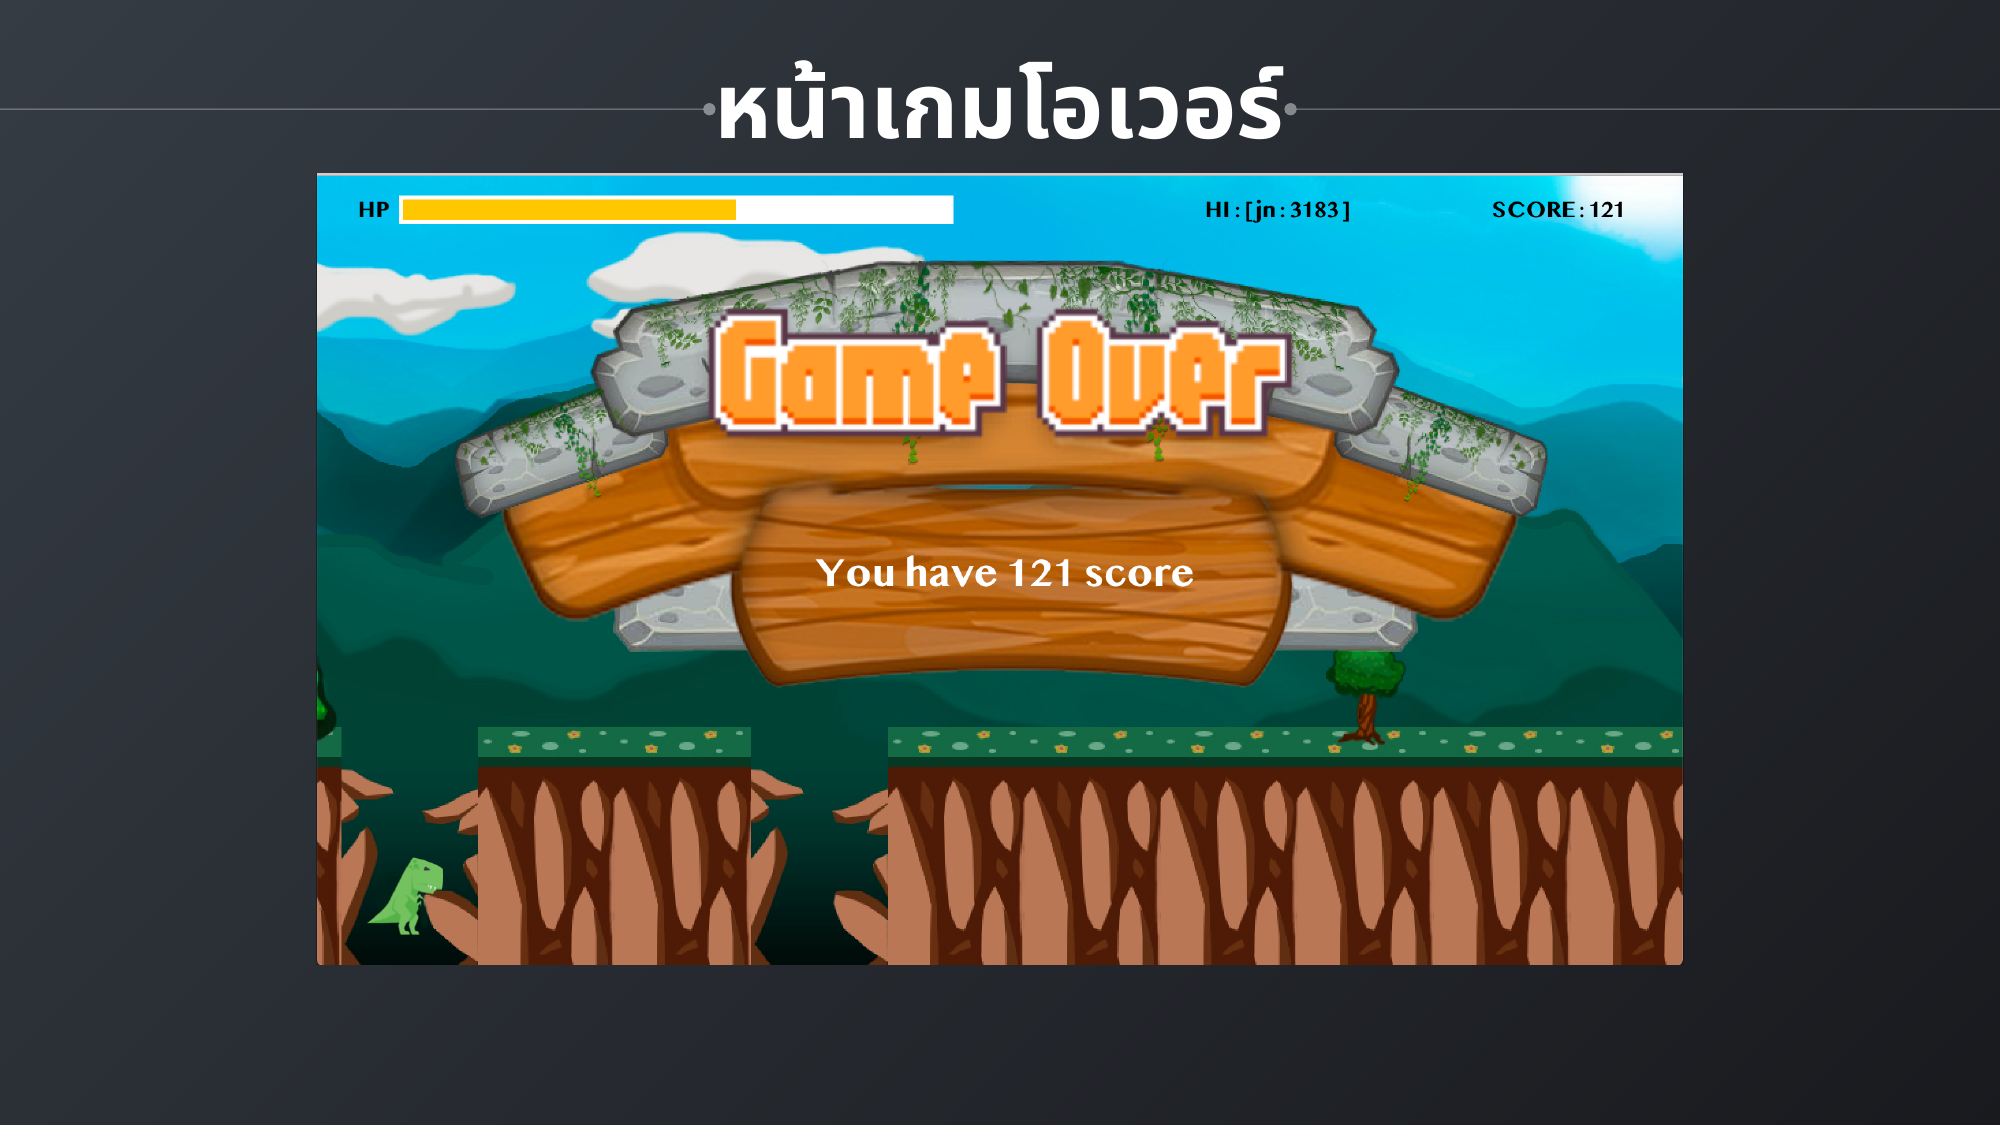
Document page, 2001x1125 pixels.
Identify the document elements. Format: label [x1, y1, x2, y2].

picture [315, 173, 1684, 965]
text_box [0, 39, 2000, 199]
